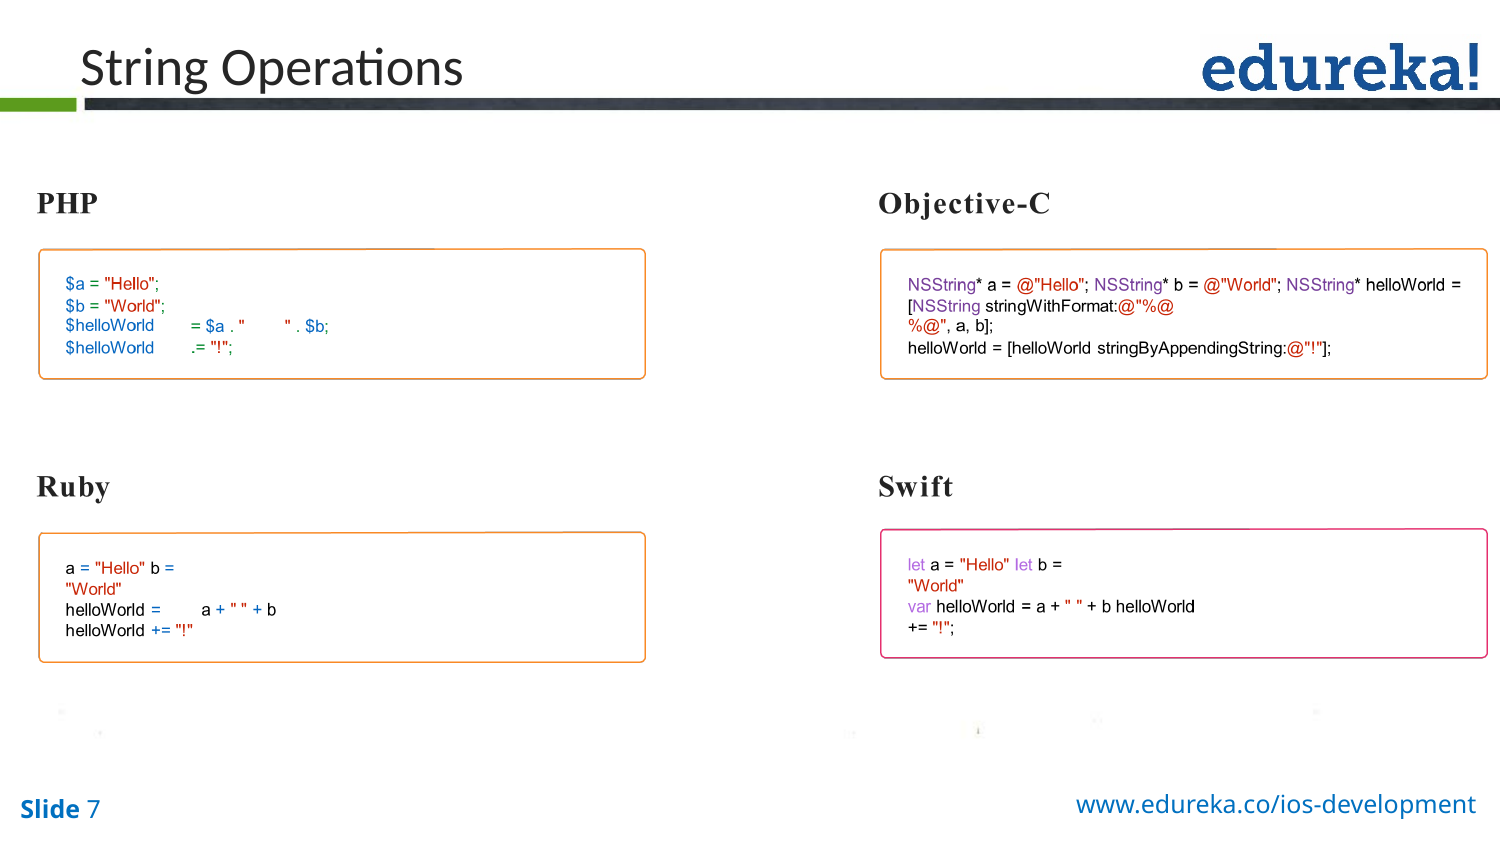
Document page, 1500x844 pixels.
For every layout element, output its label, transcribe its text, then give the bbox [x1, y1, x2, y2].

text_box String Operations [65, 23, 826, 104]
picture [0, 0, 1500, 844]
